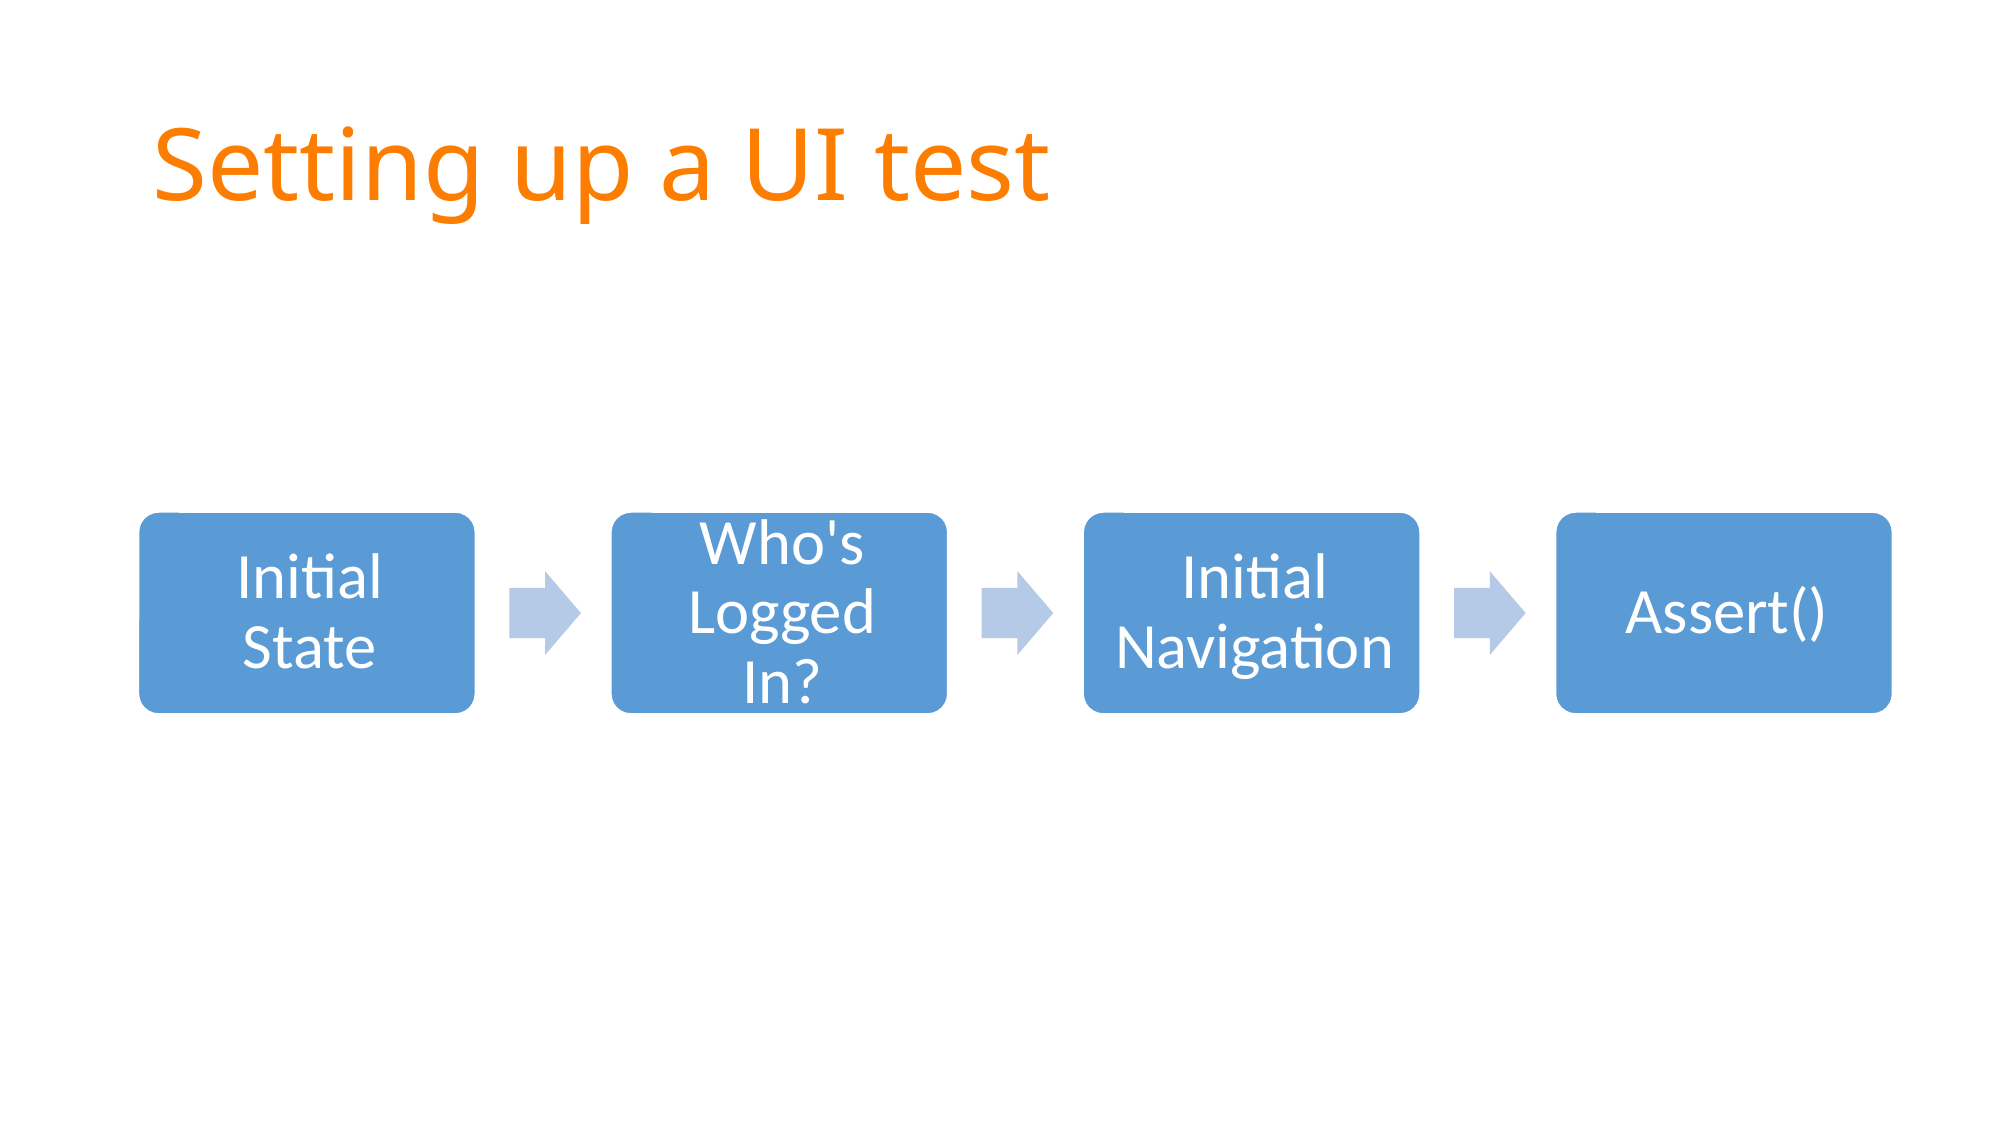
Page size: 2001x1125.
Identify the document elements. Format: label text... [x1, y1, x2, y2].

title Setting up a UI test [137, 59, 1863, 168]
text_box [137, 168, 1894, 1058]
